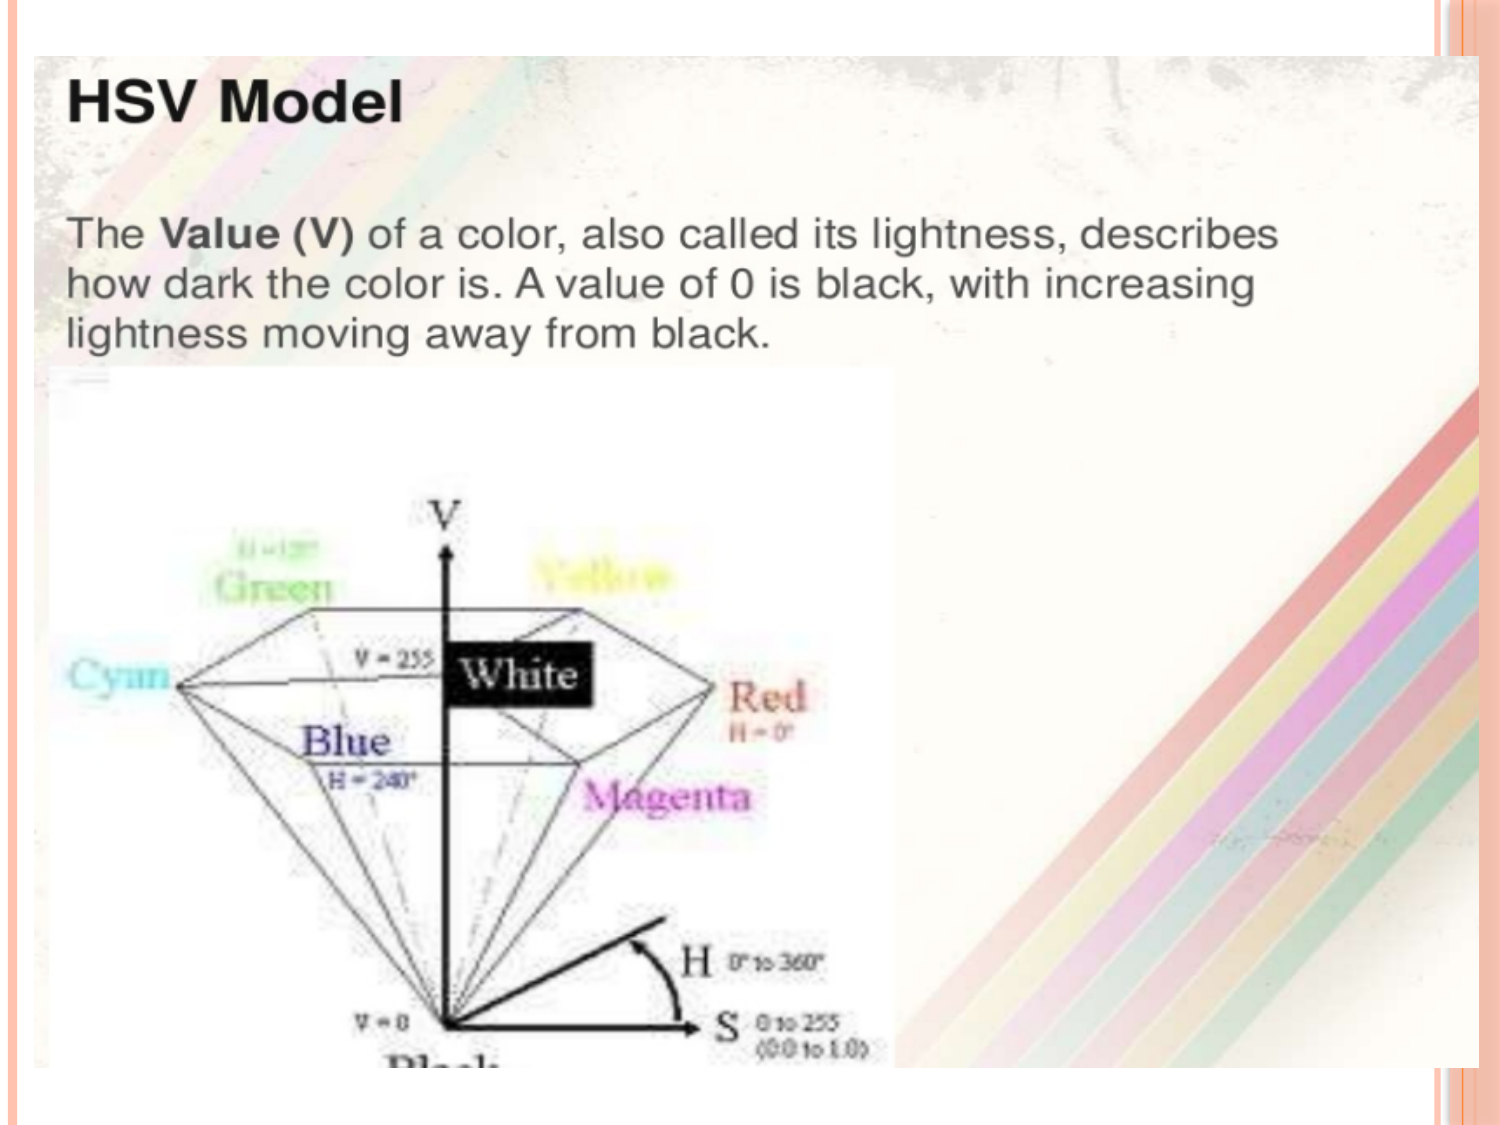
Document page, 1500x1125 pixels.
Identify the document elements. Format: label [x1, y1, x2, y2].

picture [33, 56, 1480, 1069]
